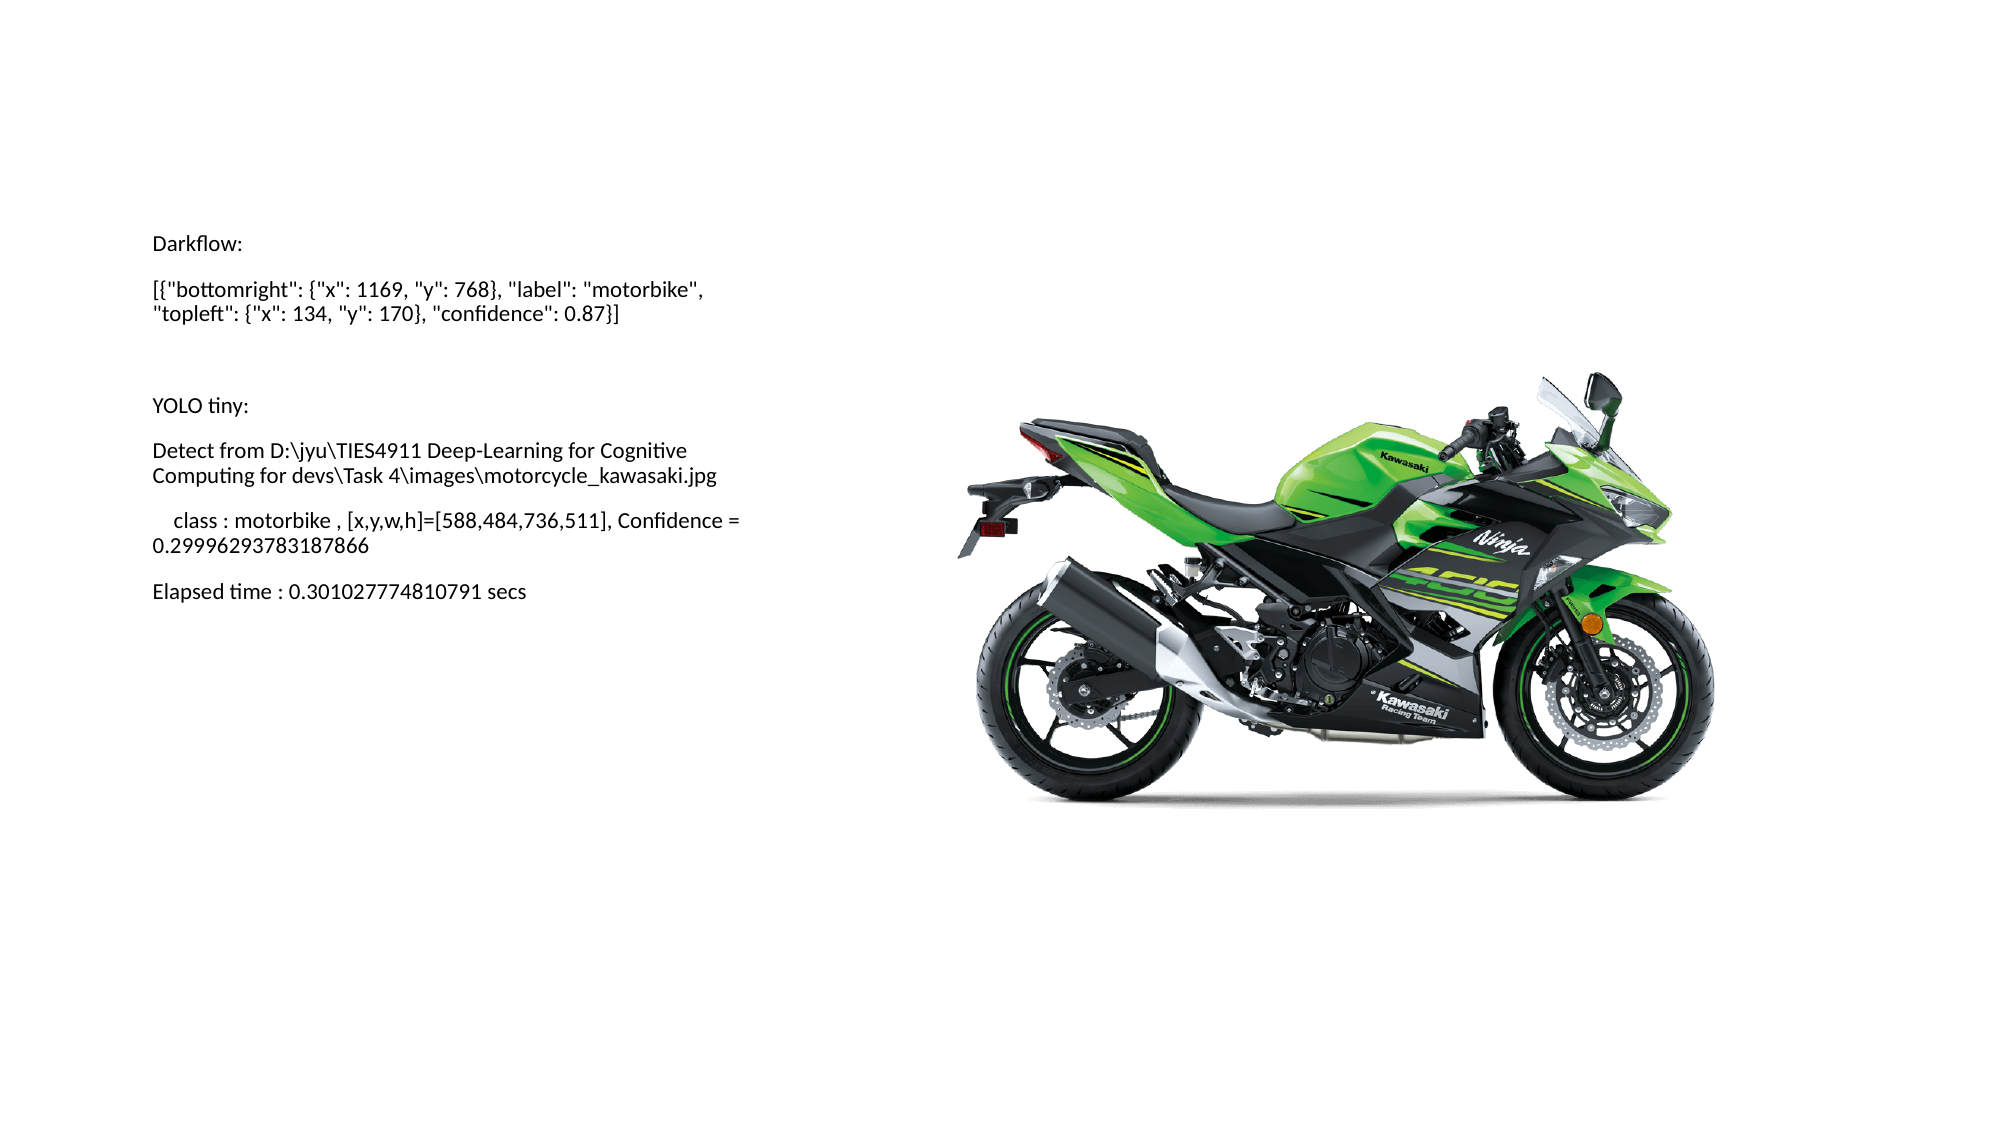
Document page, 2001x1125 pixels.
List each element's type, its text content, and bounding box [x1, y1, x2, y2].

list Darkflow: [{"bottomright": {"x": 1169, "y": 768}, "label": "motorbike", "topleft": {"x": 134, "y": 170}, "confidence": 0.87}] YOLO tiny: Detect from D:\jyu\TIES4911 Deep-Learning for Cognitive Computing for devs\Task 4\images\motorcycle_kawasaki.jpg class : motorbike , [x,y,w,h]=[588,484,736,511], Confidence = 0.29996293783187866 Elapsed time : 0.301027774810791 secs [137, 224, 783, 963]
picture [891, 224, 1780, 839]
